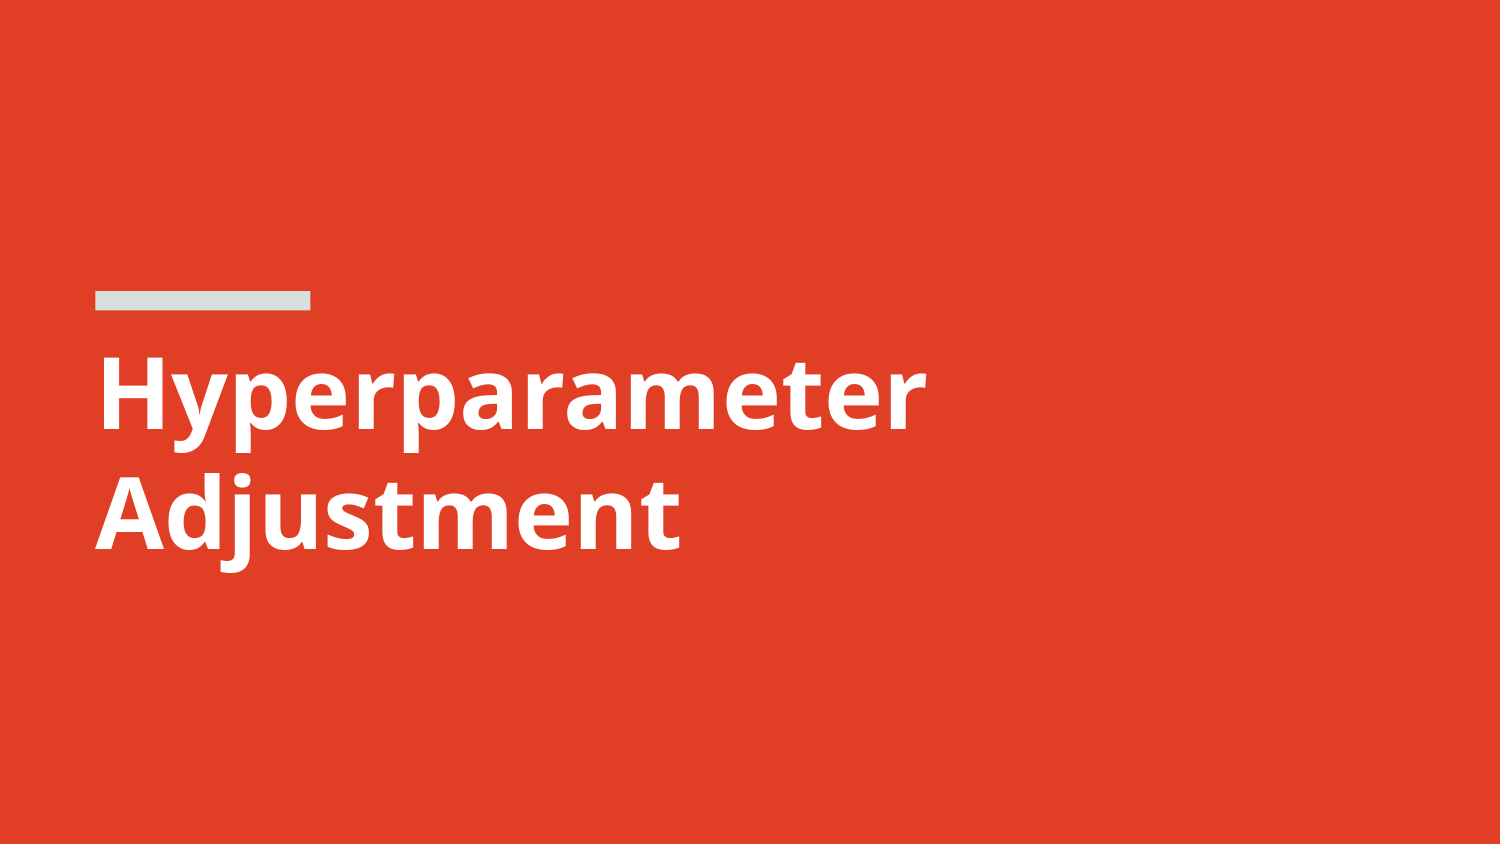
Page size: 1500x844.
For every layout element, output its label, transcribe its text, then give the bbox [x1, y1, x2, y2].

title Hyperparameter Adjustment [80, 211, 1500, 688]
